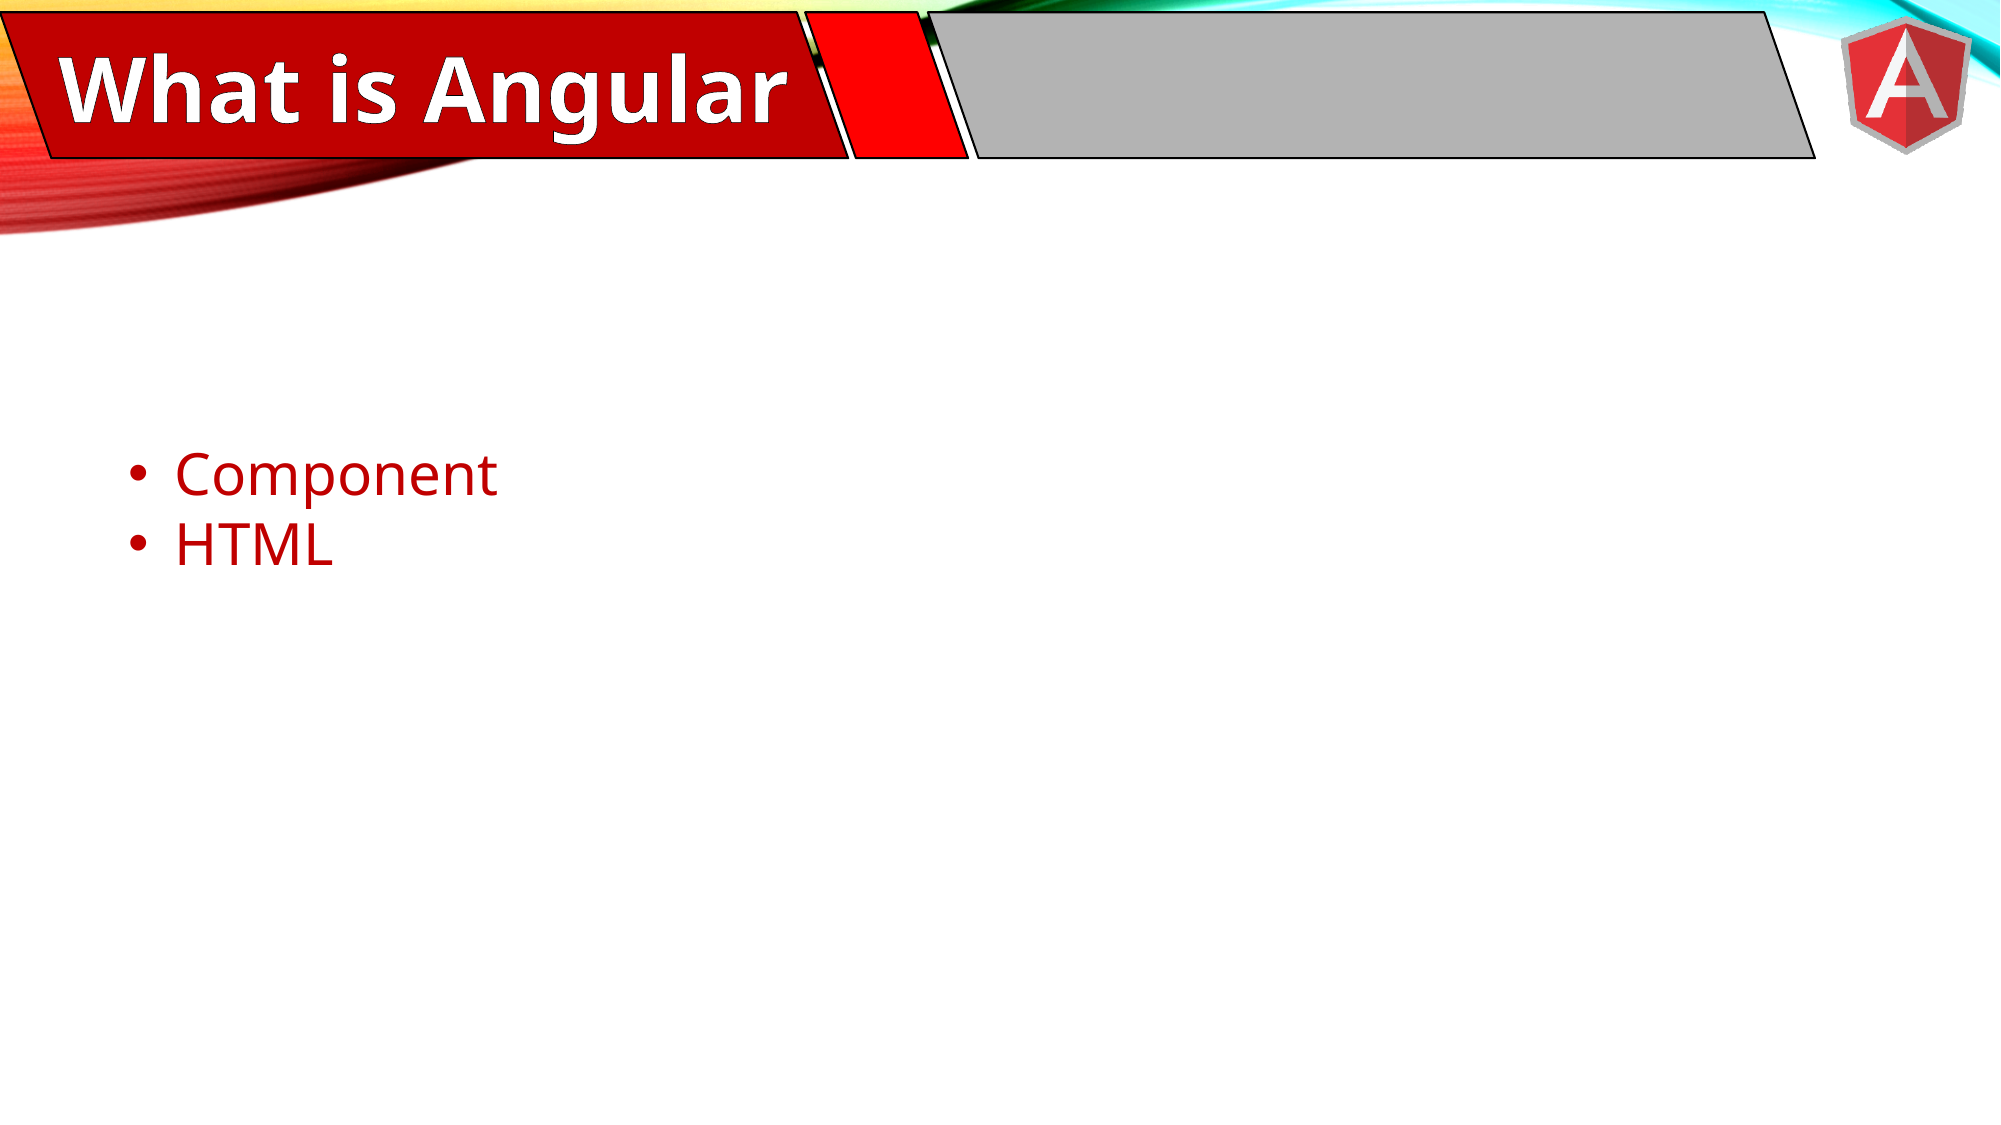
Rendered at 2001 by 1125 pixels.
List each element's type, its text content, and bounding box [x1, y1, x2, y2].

text_box [804, 11, 970, 160]
text_box [47, 35, 850, 160]
text_box What is Angular [42, 23, 806, 149]
text_box [0, 11, 802, 135]
picture [0, 0, 2000, 237]
text_box Component HTML [113, 429, 1114, 585]
text_box [926, 11, 1809, 160]
